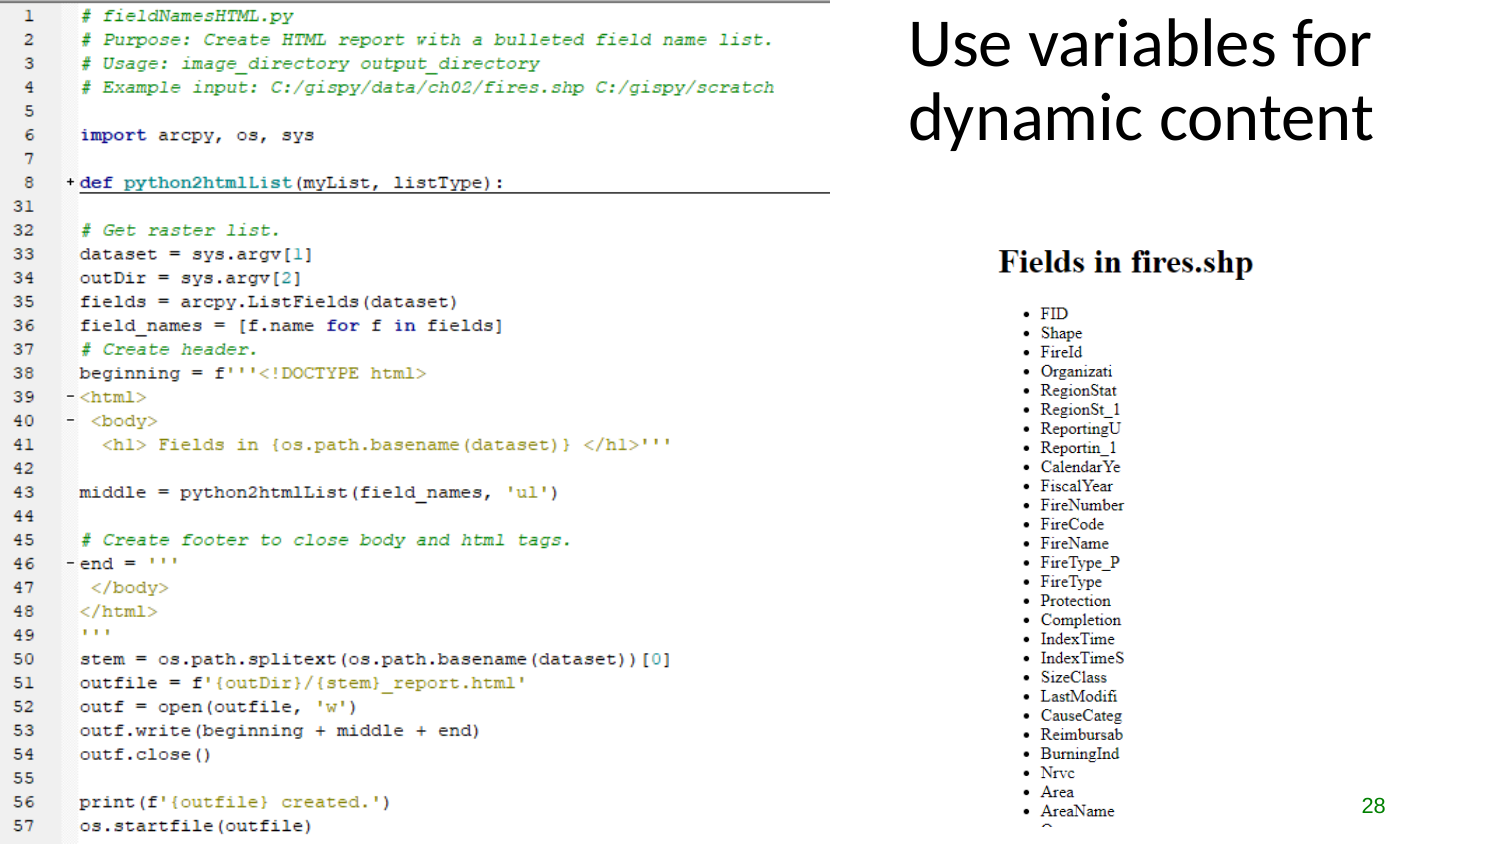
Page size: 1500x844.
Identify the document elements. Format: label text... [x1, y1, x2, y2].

title Use variables for dynamic content [896, 0, 1397, 163]
picture [994, 230, 1262, 828]
slide_number 28 [1268, 782, 1397, 827]
picture [0, 0, 830, 844]
